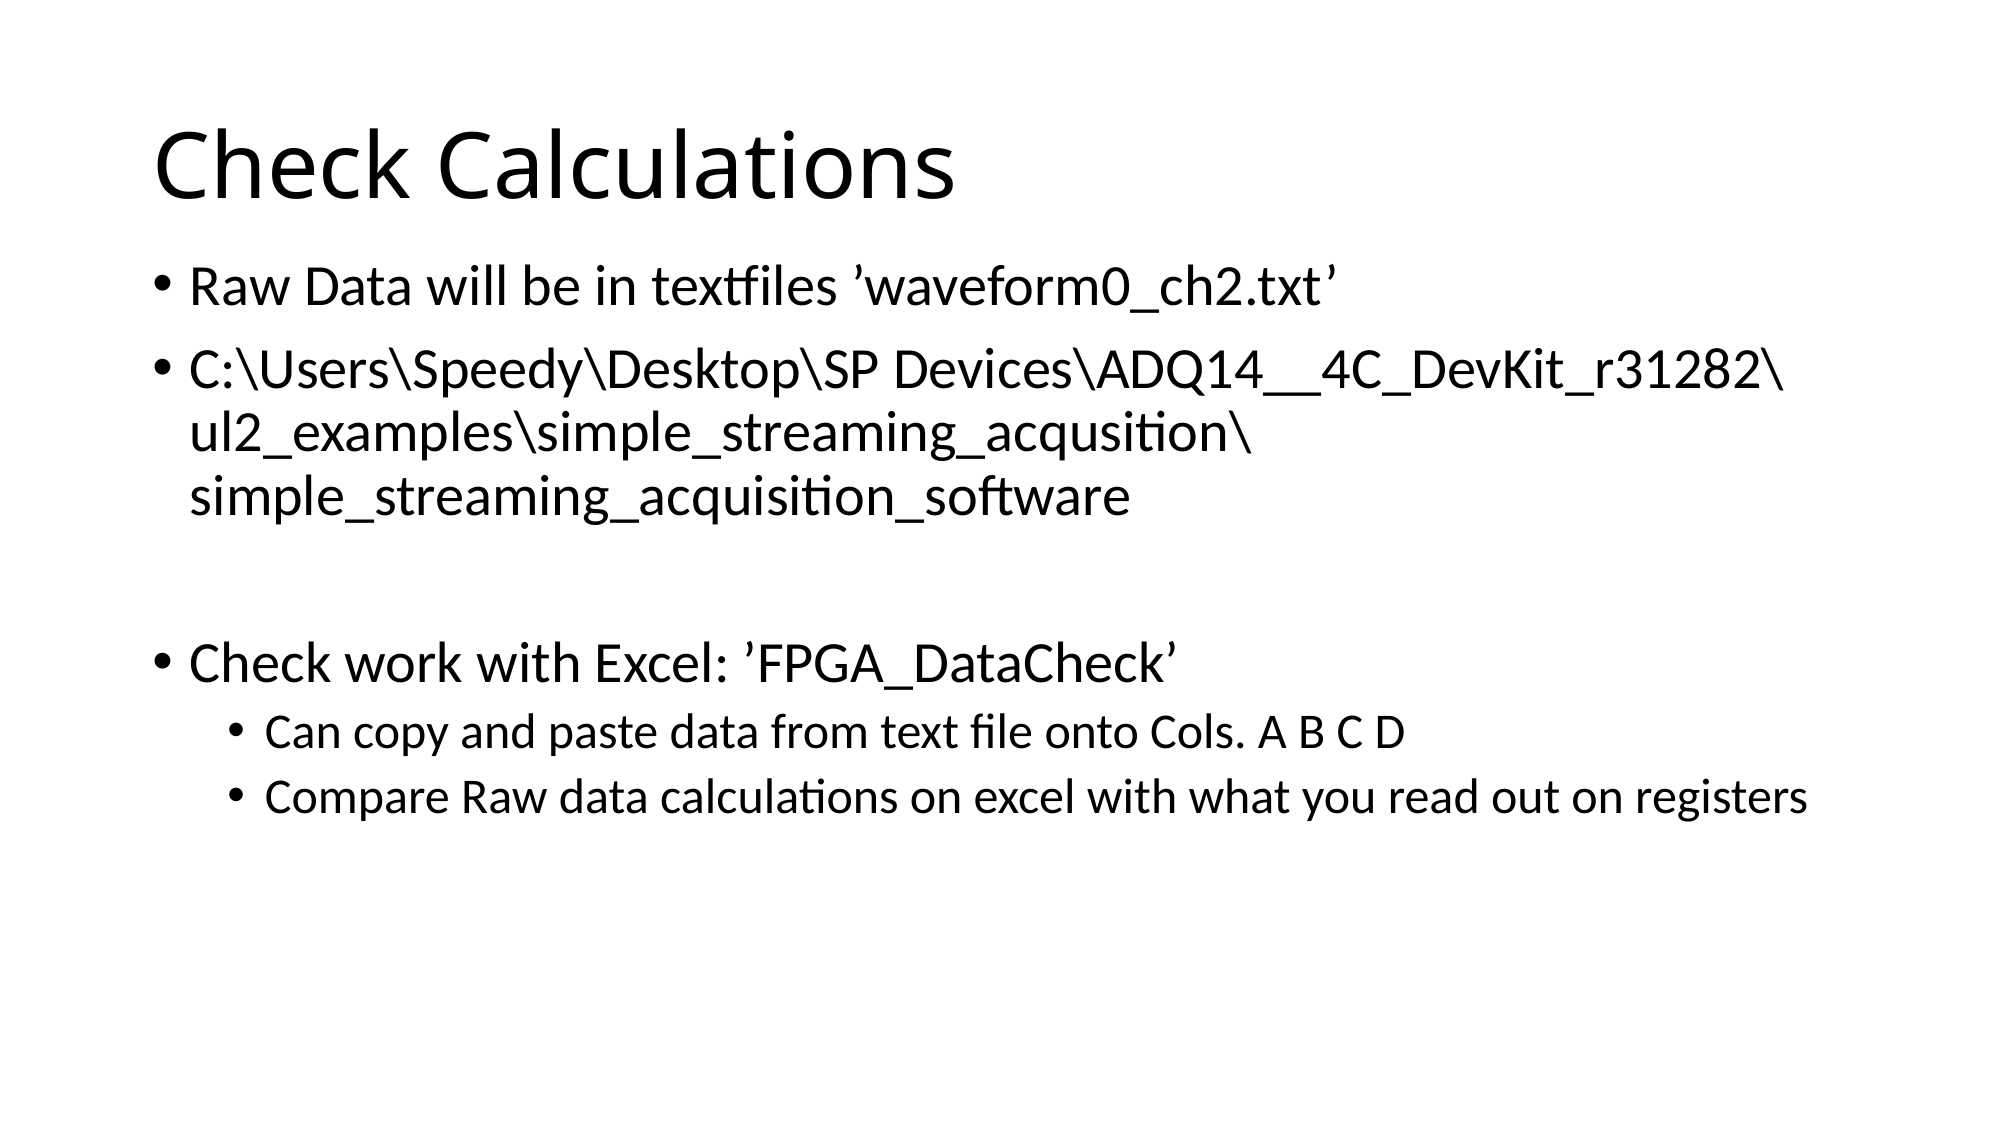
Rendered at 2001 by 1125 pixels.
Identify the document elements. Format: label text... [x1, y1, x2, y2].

list Raw Data will be in textfiles ’waveform0_ch2.txt’ C:\Users\Speedy\Desktop\SP Devices\ADQ14__4C_DevKit_r31282\ul2_examples\simple_streaming_acqusition\simple_streaming_acquisition_software Check work with Excel: ’FPGA_DataCheck’ Can copy and paste data from text file onto Cols. A B C D Compare Raw data calculations on excel with what you read out on registers [137, 247, 1863, 1014]
title Check Calculations [137, 59, 1863, 247]
